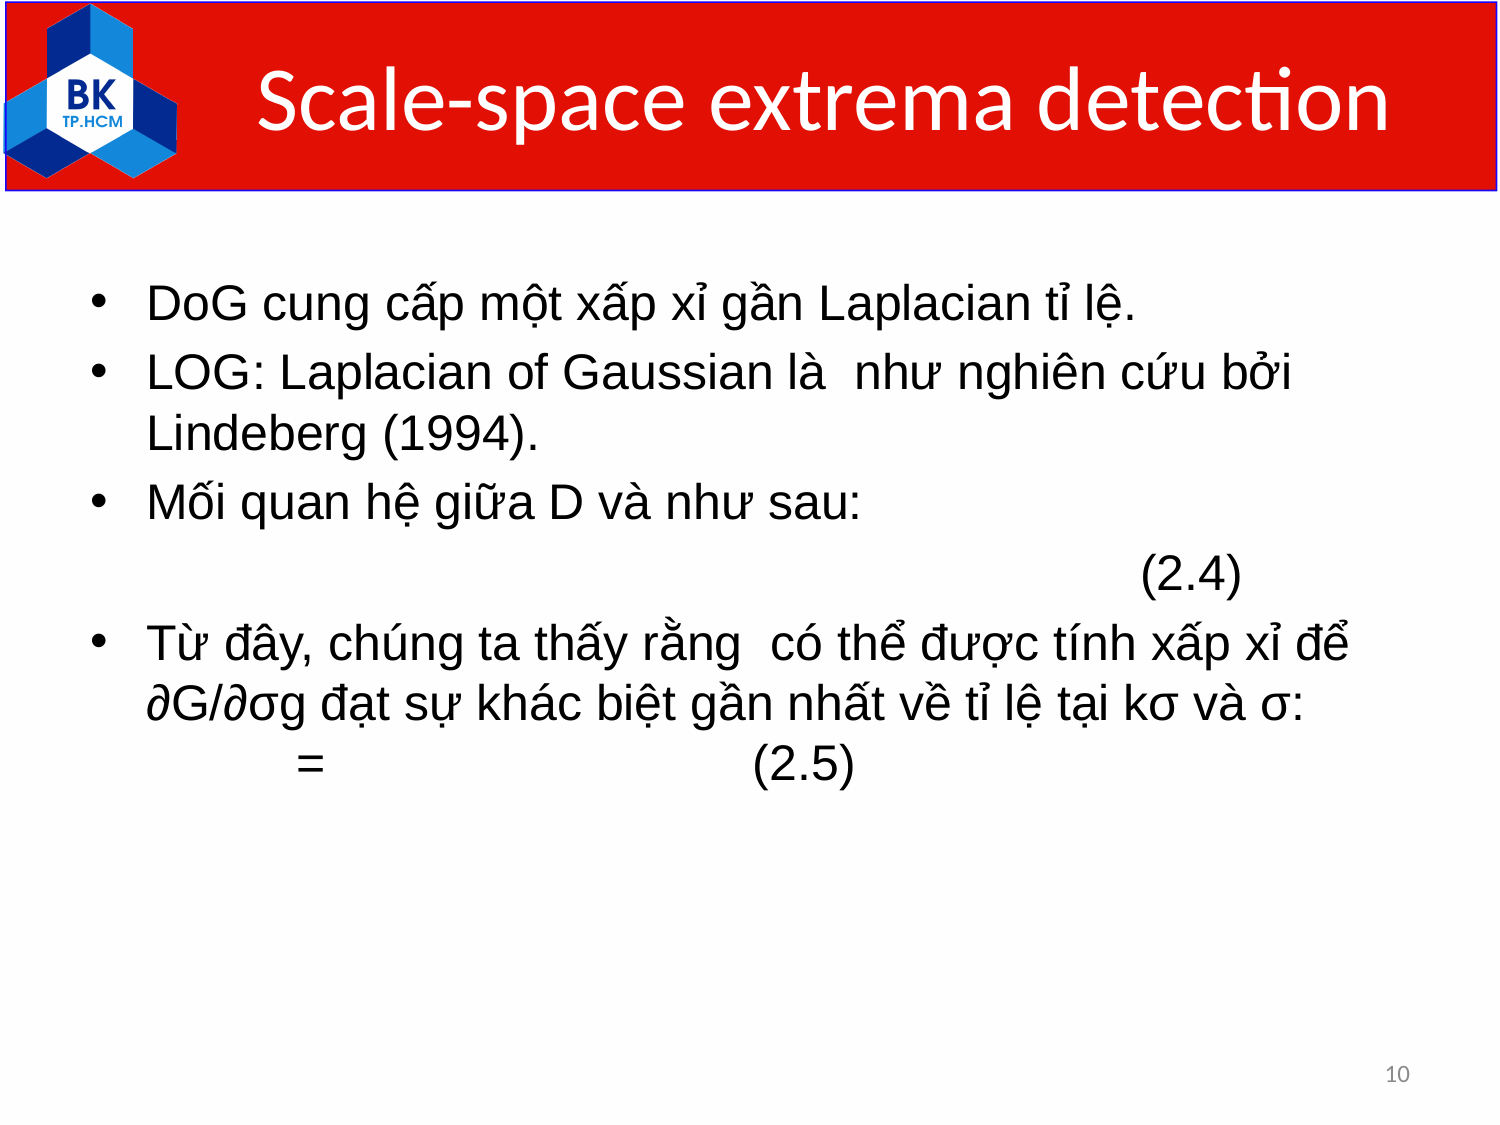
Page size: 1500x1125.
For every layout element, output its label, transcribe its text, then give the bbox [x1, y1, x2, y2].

slide_number 10 [1074, 1042, 1425, 1103]
text_box Scale-space extrema detection [174, 0, 1475, 188]
picture [0, 0, 1500, 1125]
